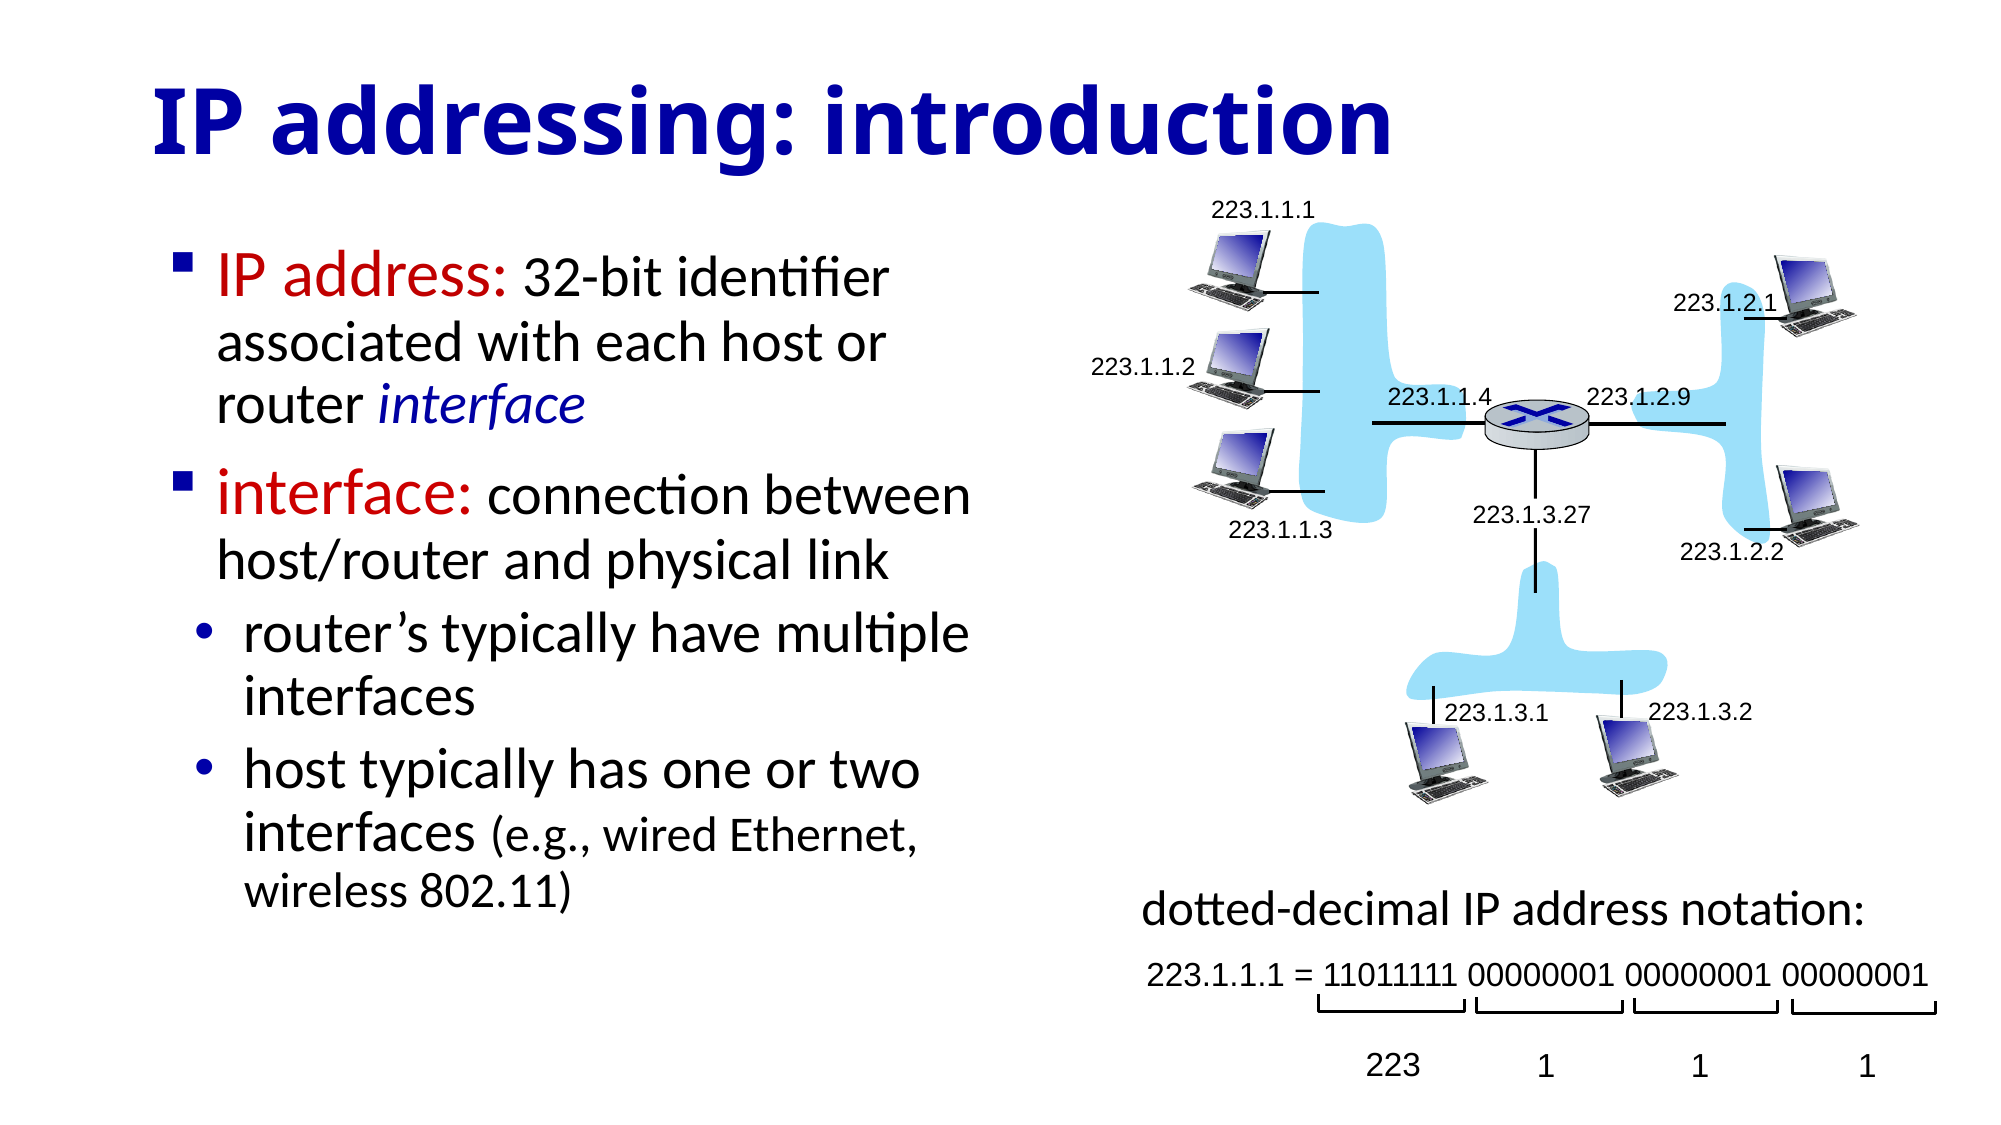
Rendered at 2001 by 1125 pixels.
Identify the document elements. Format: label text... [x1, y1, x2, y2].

text_box 223.1.2.1 [1658, 279, 1771, 325]
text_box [1457, 491, 1608, 537]
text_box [1771, 251, 1877, 344]
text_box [1402, 718, 1509, 811]
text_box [1773, 461, 1880, 554]
text_box 223.1.1.3 [1213, 506, 1349, 552]
text_box [1406, 561, 1668, 700]
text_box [1075, 343, 1166, 389]
text_box dotted-decimal IP address notation: [1126, 867, 1882, 943]
list IP address: 32-bit identifier associated with each host or router interface interface: connection between host/router and physical link router’s typically have multiple interfaces host typically has one or two interfaces (e.g., wired Ethernet, wireless 802.11) [143, 231, 1055, 1026]
text_box 223.1.3.2 [1633, 688, 1769, 733]
text_box 223.1.2.2 [1665, 528, 1800, 573]
text_box 223.1.3.1 [1435, 688, 1565, 734]
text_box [1171, 424, 1277, 516]
text_box [1636, 325, 1771, 528]
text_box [1485, 399, 1589, 450]
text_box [1593, 711, 1699, 804]
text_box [1167, 226, 1273, 318]
text_box [1298, 223, 1467, 523]
text_box 223.1.2.9 [1571, 373, 1707, 419]
text_box 223.1.1.1 [1196, 185, 1332, 231]
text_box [1166, 324, 1272, 416]
text_box 223.1.1.4 [1372, 373, 1508, 418]
title IP addressing: introduction [137, 51, 1863, 198]
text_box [1124, 945, 1953, 1101]
